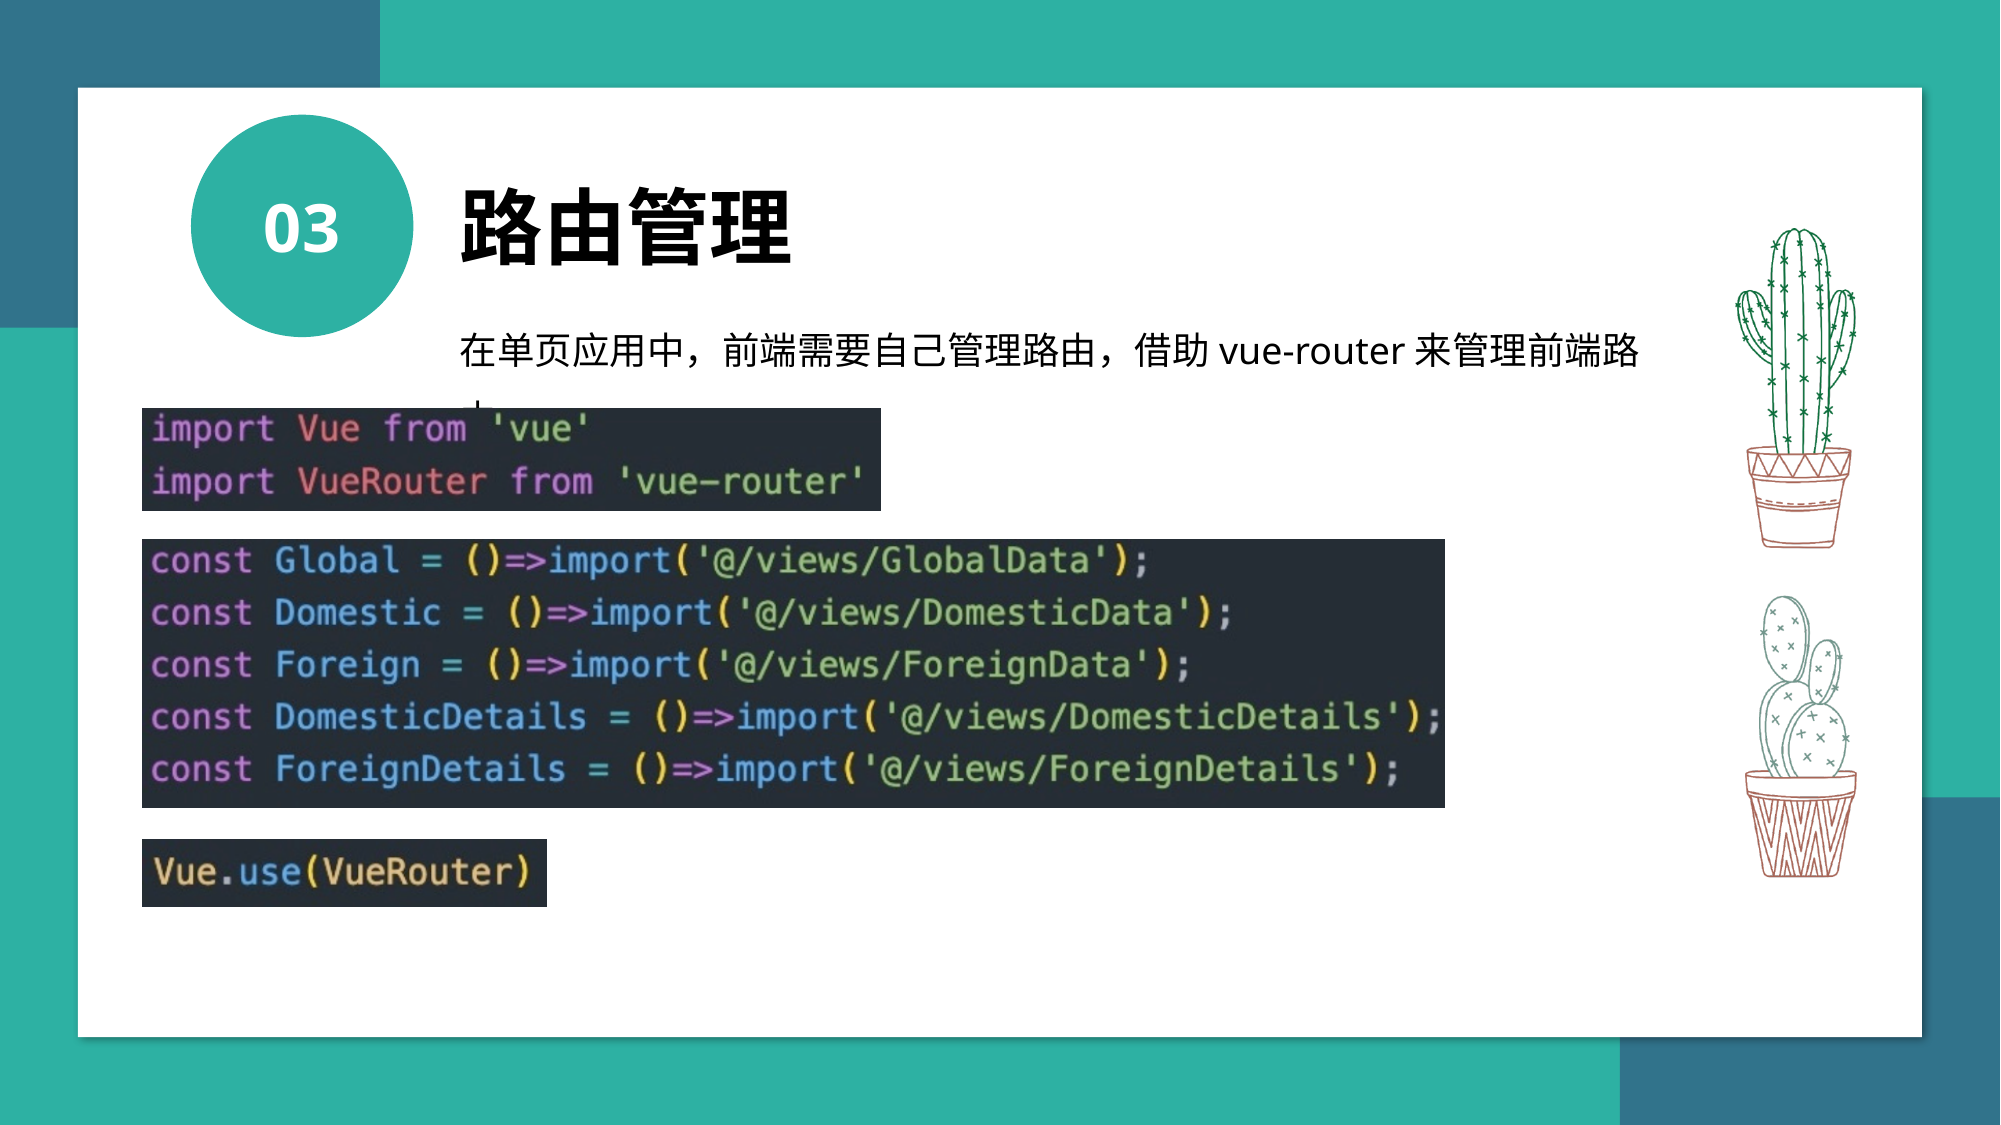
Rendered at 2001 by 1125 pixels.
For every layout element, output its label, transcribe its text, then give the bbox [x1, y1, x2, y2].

picture [142, 539, 1445, 808]
text_box 03 [239, 177, 366, 273]
picture [142, 408, 881, 512]
text_box 路由管理 [445, 167, 837, 283]
picture [1710, 228, 1876, 878]
text_box 在单页应用中，前端需要自己管理路由，借助vue-router来管理前端路由 [445, 297, 1690, 447]
text_box [189, 113, 415, 339]
picture [142, 839, 547, 907]
